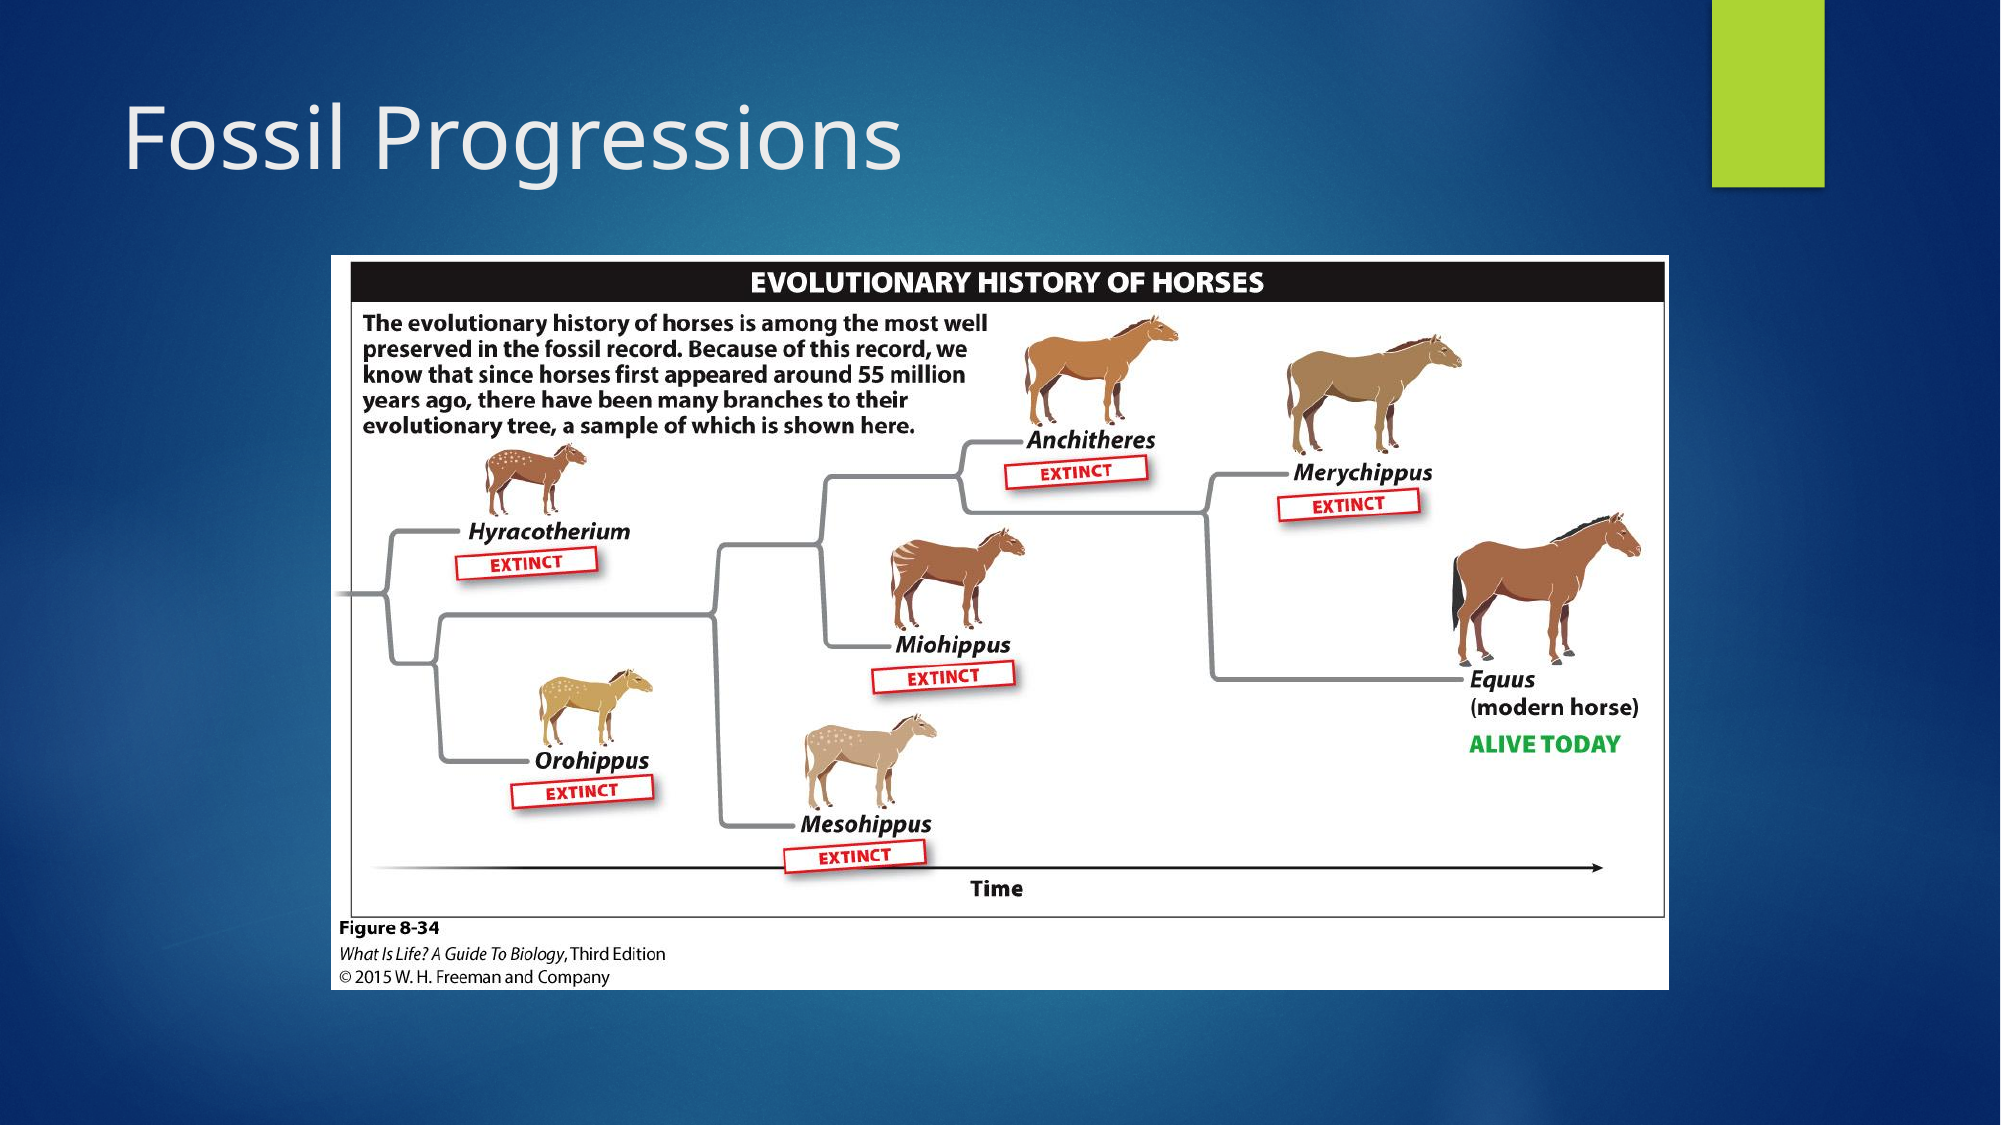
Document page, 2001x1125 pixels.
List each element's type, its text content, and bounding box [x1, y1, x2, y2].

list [331, 254, 1669, 990]
title Fossil Progressions [106, 74, 1649, 304]
picture [0, 0, 2001, 1125]
